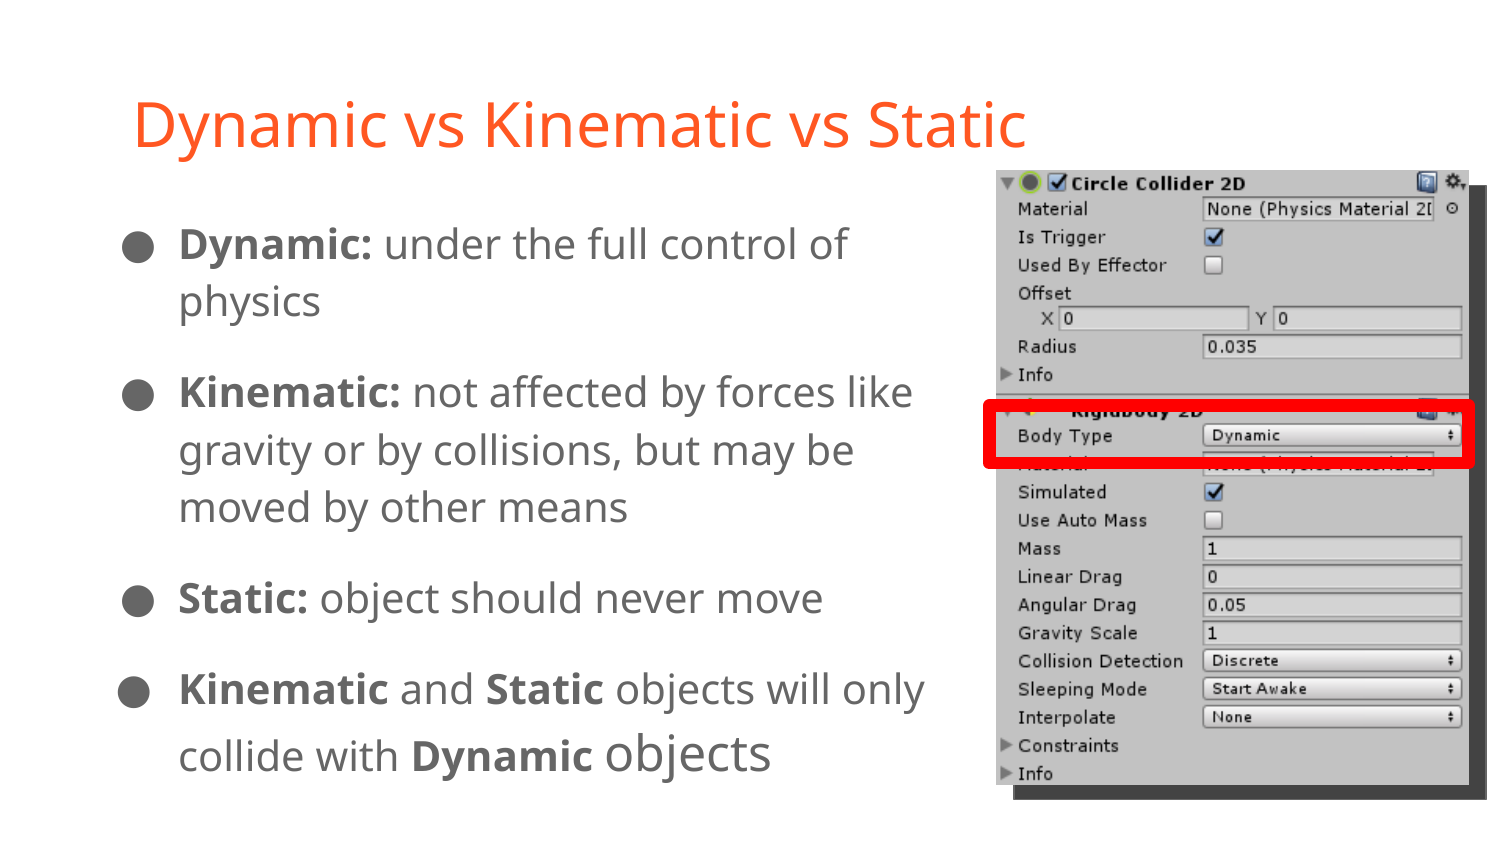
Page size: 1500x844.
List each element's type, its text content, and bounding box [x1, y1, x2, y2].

text_box [1014, 185, 1486, 800]
picture [996, 170, 1469, 785]
list Dynamic: under the full control of physics Kinematic: not affected by forces like gravity or by collisions, but may be moved by other means Static: object should never move Kinematic and Static objects will only collide with Dynamic objects [88, 194, 953, 762]
title Dynamic vs Kinematic vs Static [117, 70, 1271, 195]
